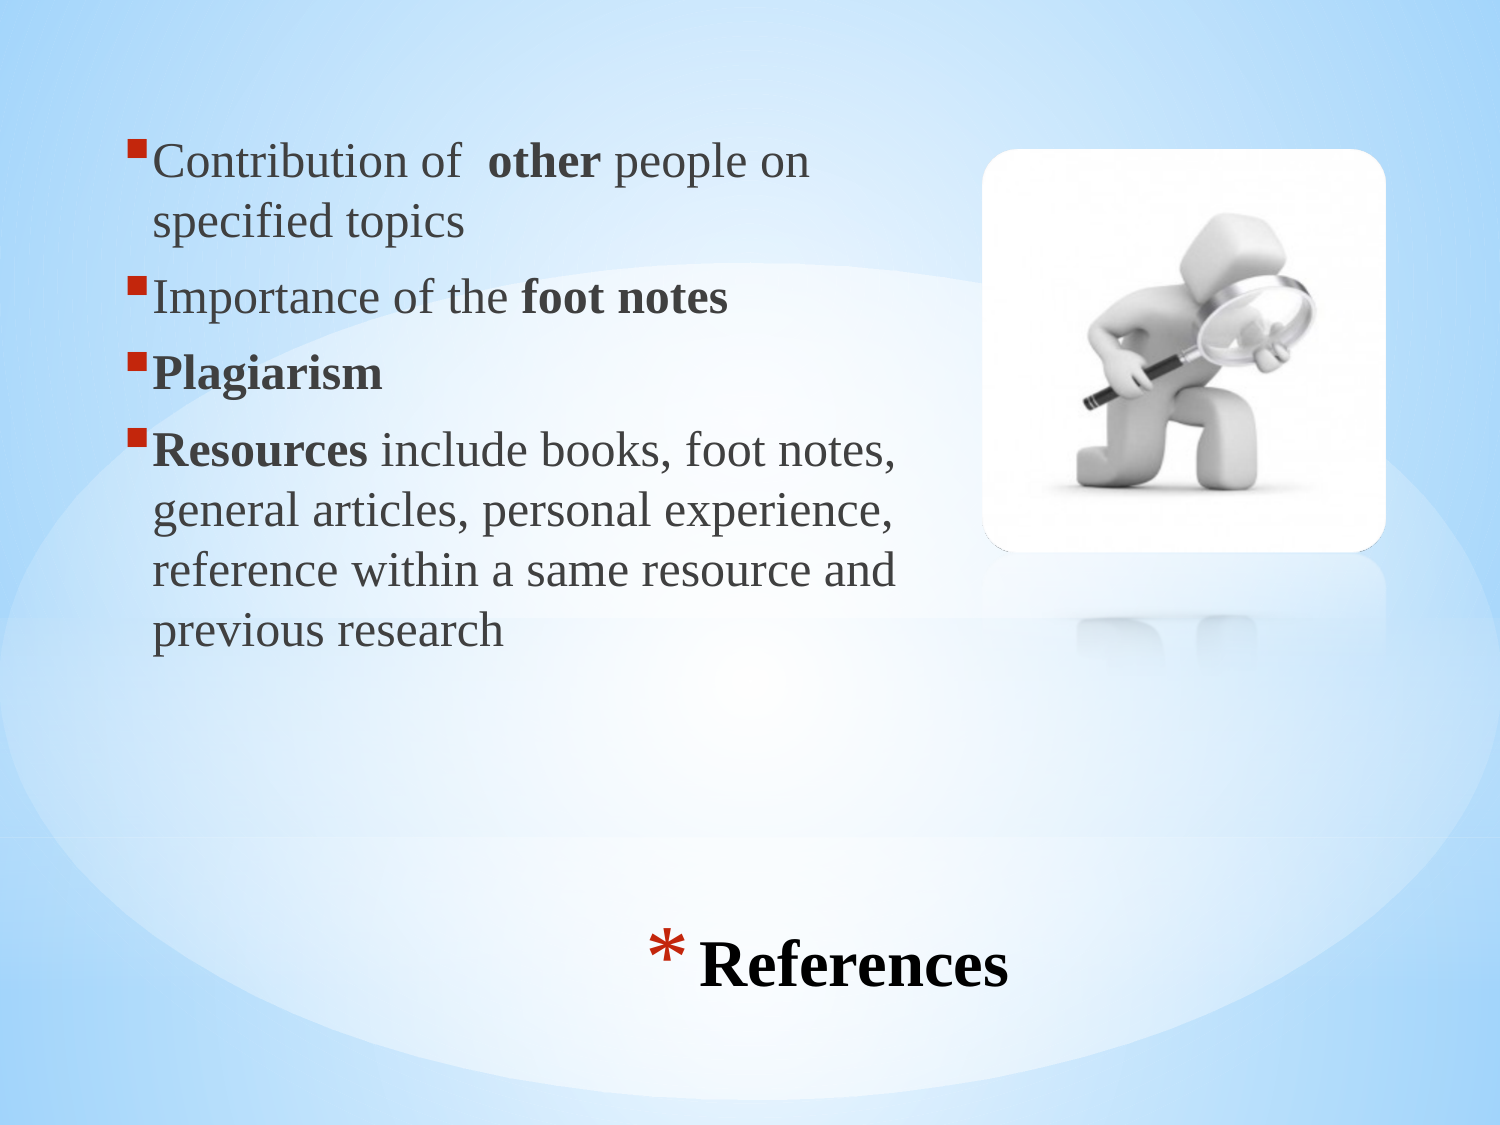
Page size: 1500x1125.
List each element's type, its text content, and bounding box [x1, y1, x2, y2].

title References [294, 912, 1363, 1038]
picture [979, 149, 1389, 960]
list Contribution of other people on specified topics Importance of the foot notes Plagiarism Resources include books, foot notes, general articles, personal experience, reference within a same resource and previous research [99, 120, 963, 825]
